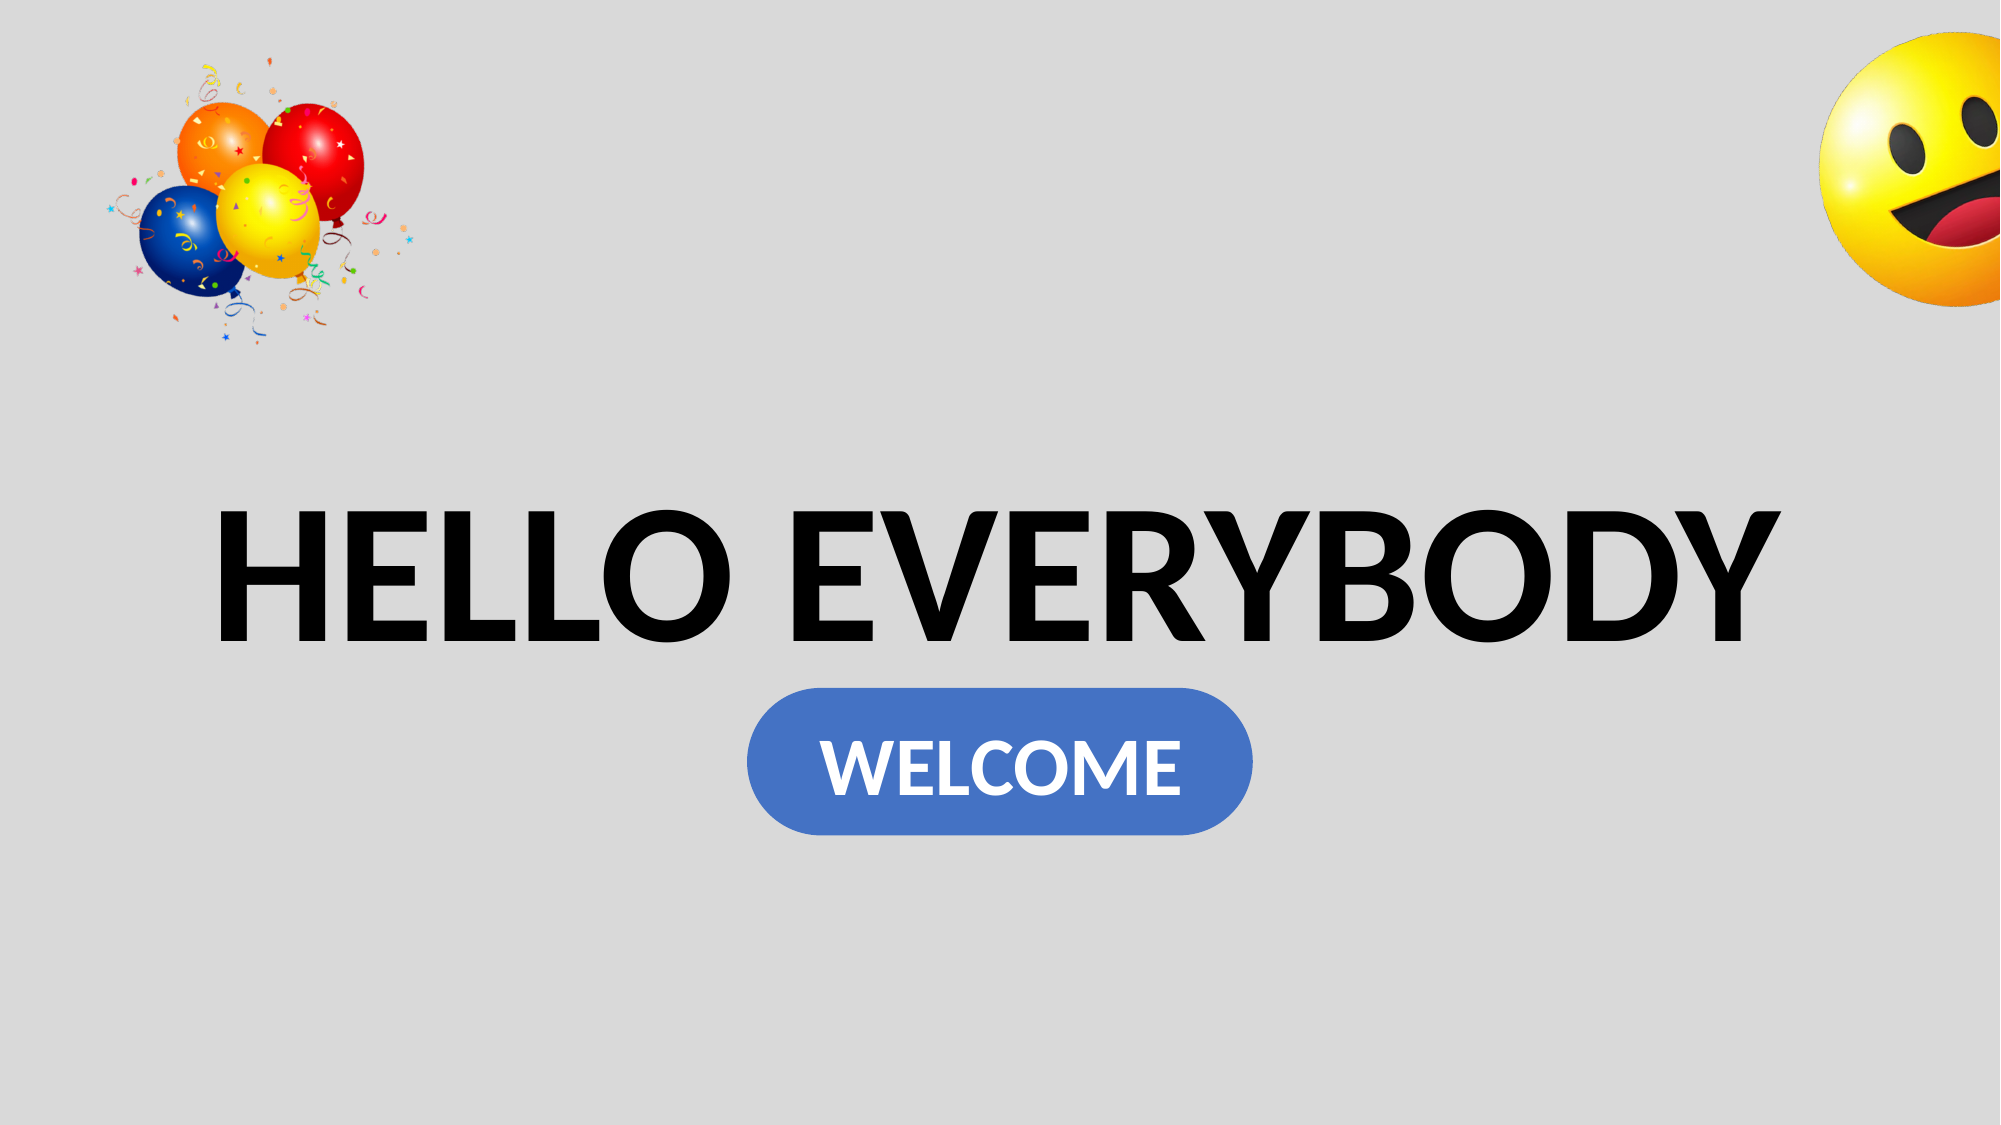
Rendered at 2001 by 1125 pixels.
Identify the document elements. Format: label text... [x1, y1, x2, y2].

text_box HELLO [195, 433, 751, 689]
picture [52, 11, 439, 400]
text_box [747, 687, 1253, 836]
picture [1773, 0, 1999, 351]
text_box EVERYBODY [768, 433, 1797, 689]
